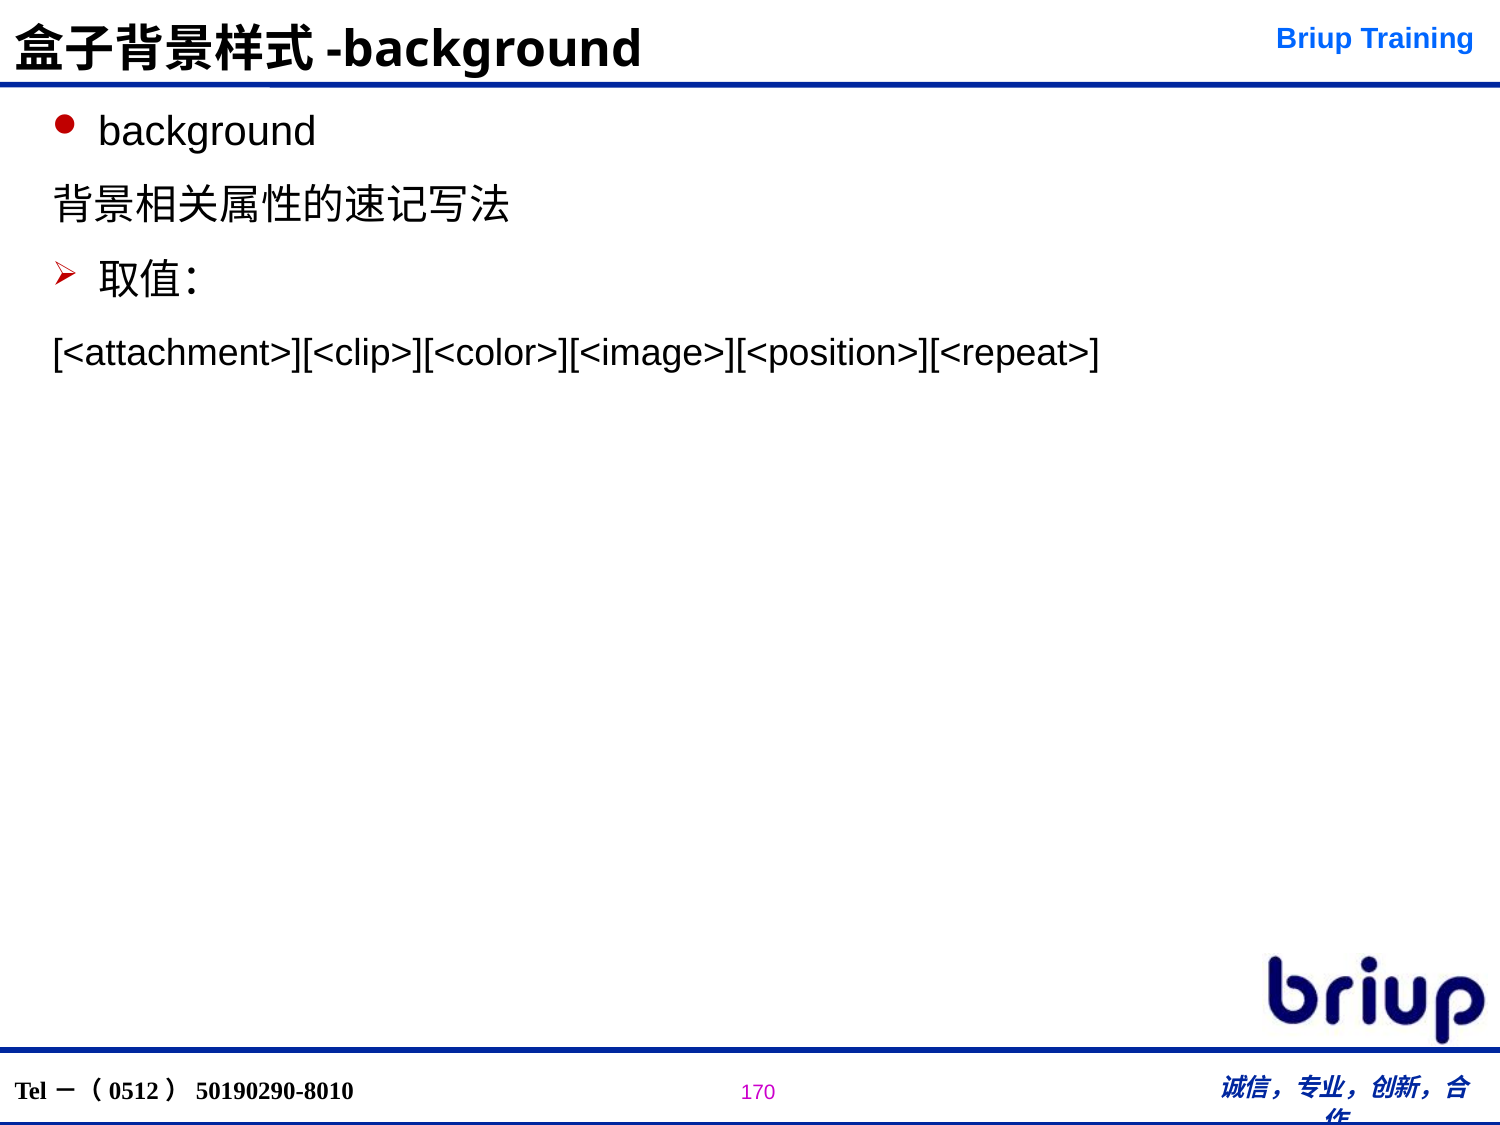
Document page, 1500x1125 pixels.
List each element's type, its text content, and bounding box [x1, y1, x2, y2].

list background 背景相关属性的速记写法 取值： [<attachment>][<clip>][<color>][<image>][<position>][<repeat>] [0, 96, 1500, 1051]
title 盒子背景样式-background [0, 0, 1251, 85]
